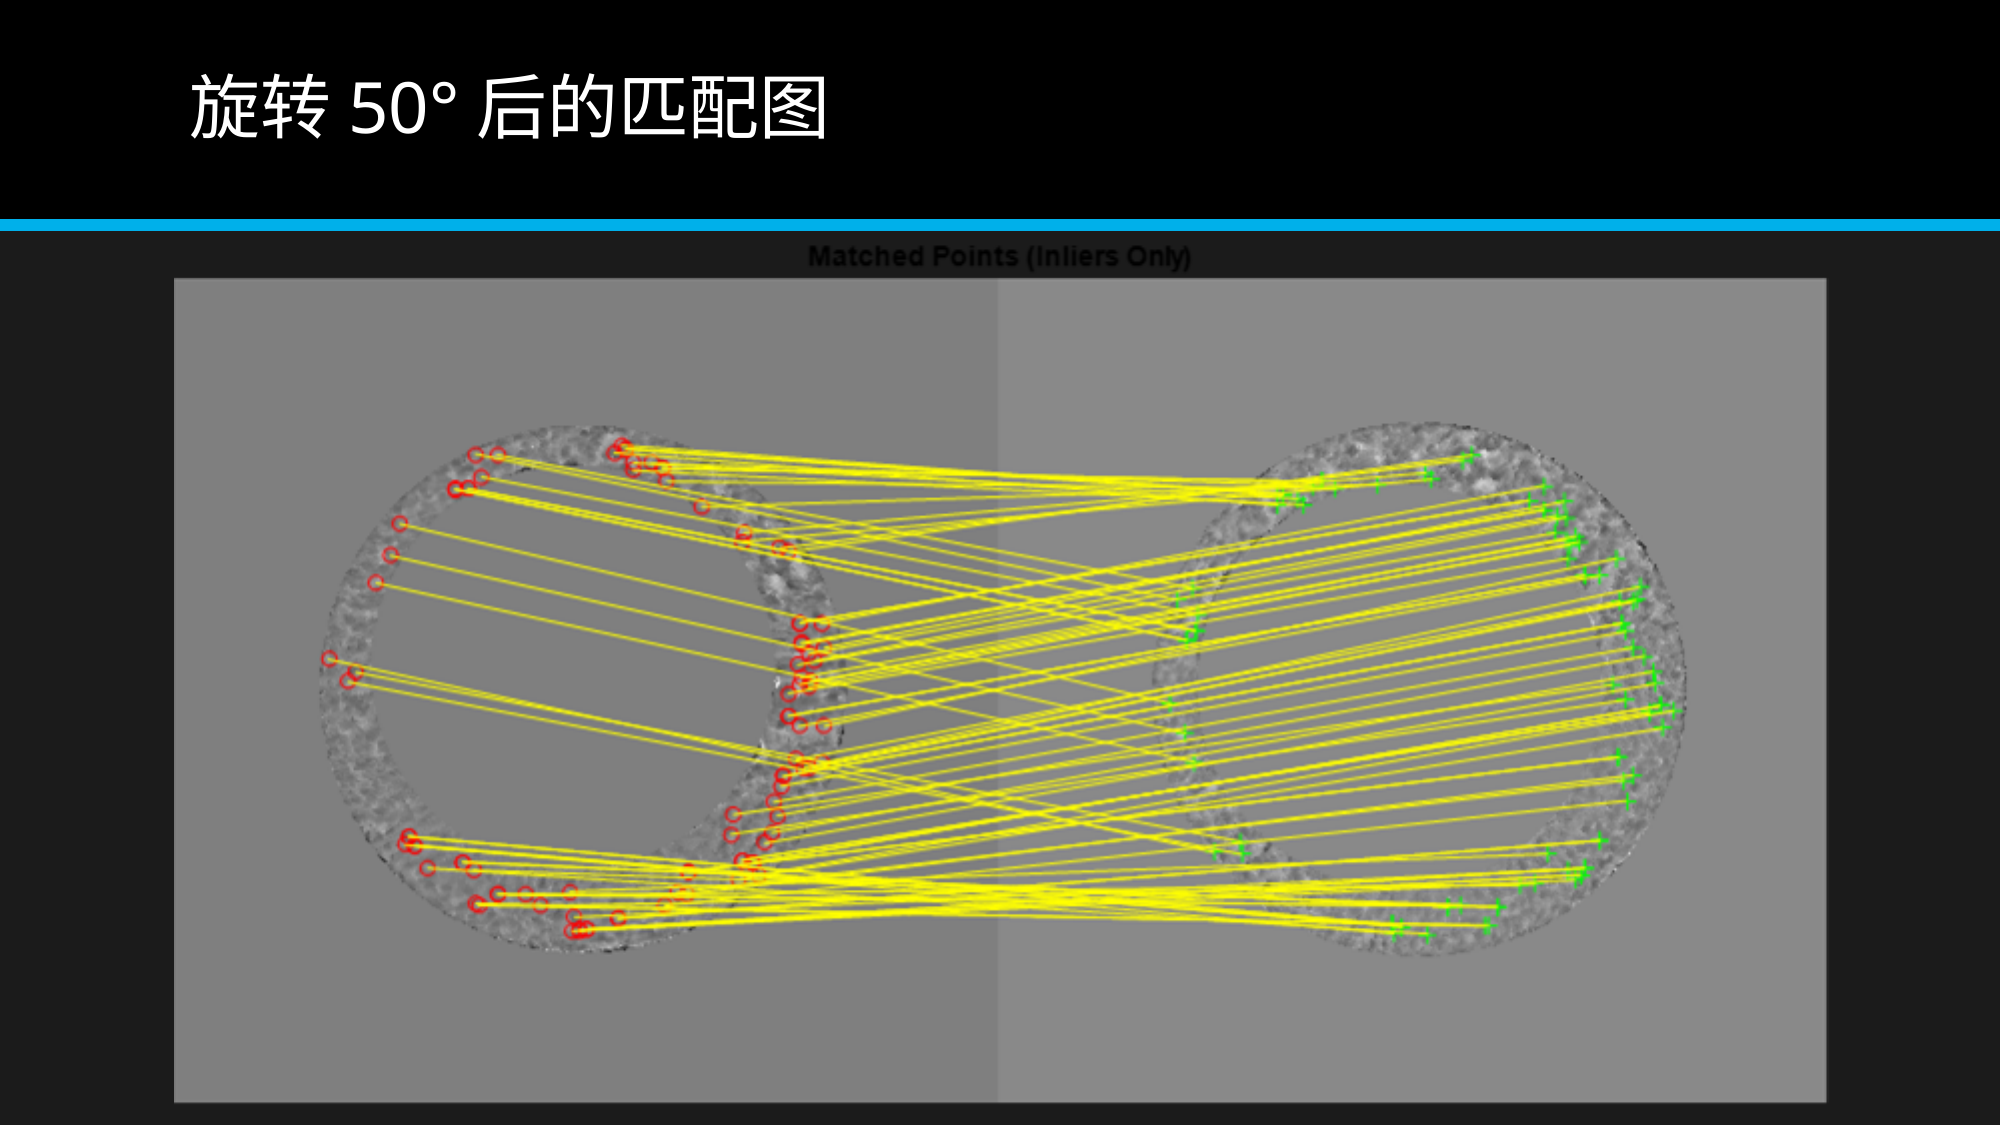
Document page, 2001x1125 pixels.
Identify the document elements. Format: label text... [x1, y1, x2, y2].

title 旋转50°后的匹配图 [174, 20, 1825, 201]
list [174, 224, 1829, 1107]
